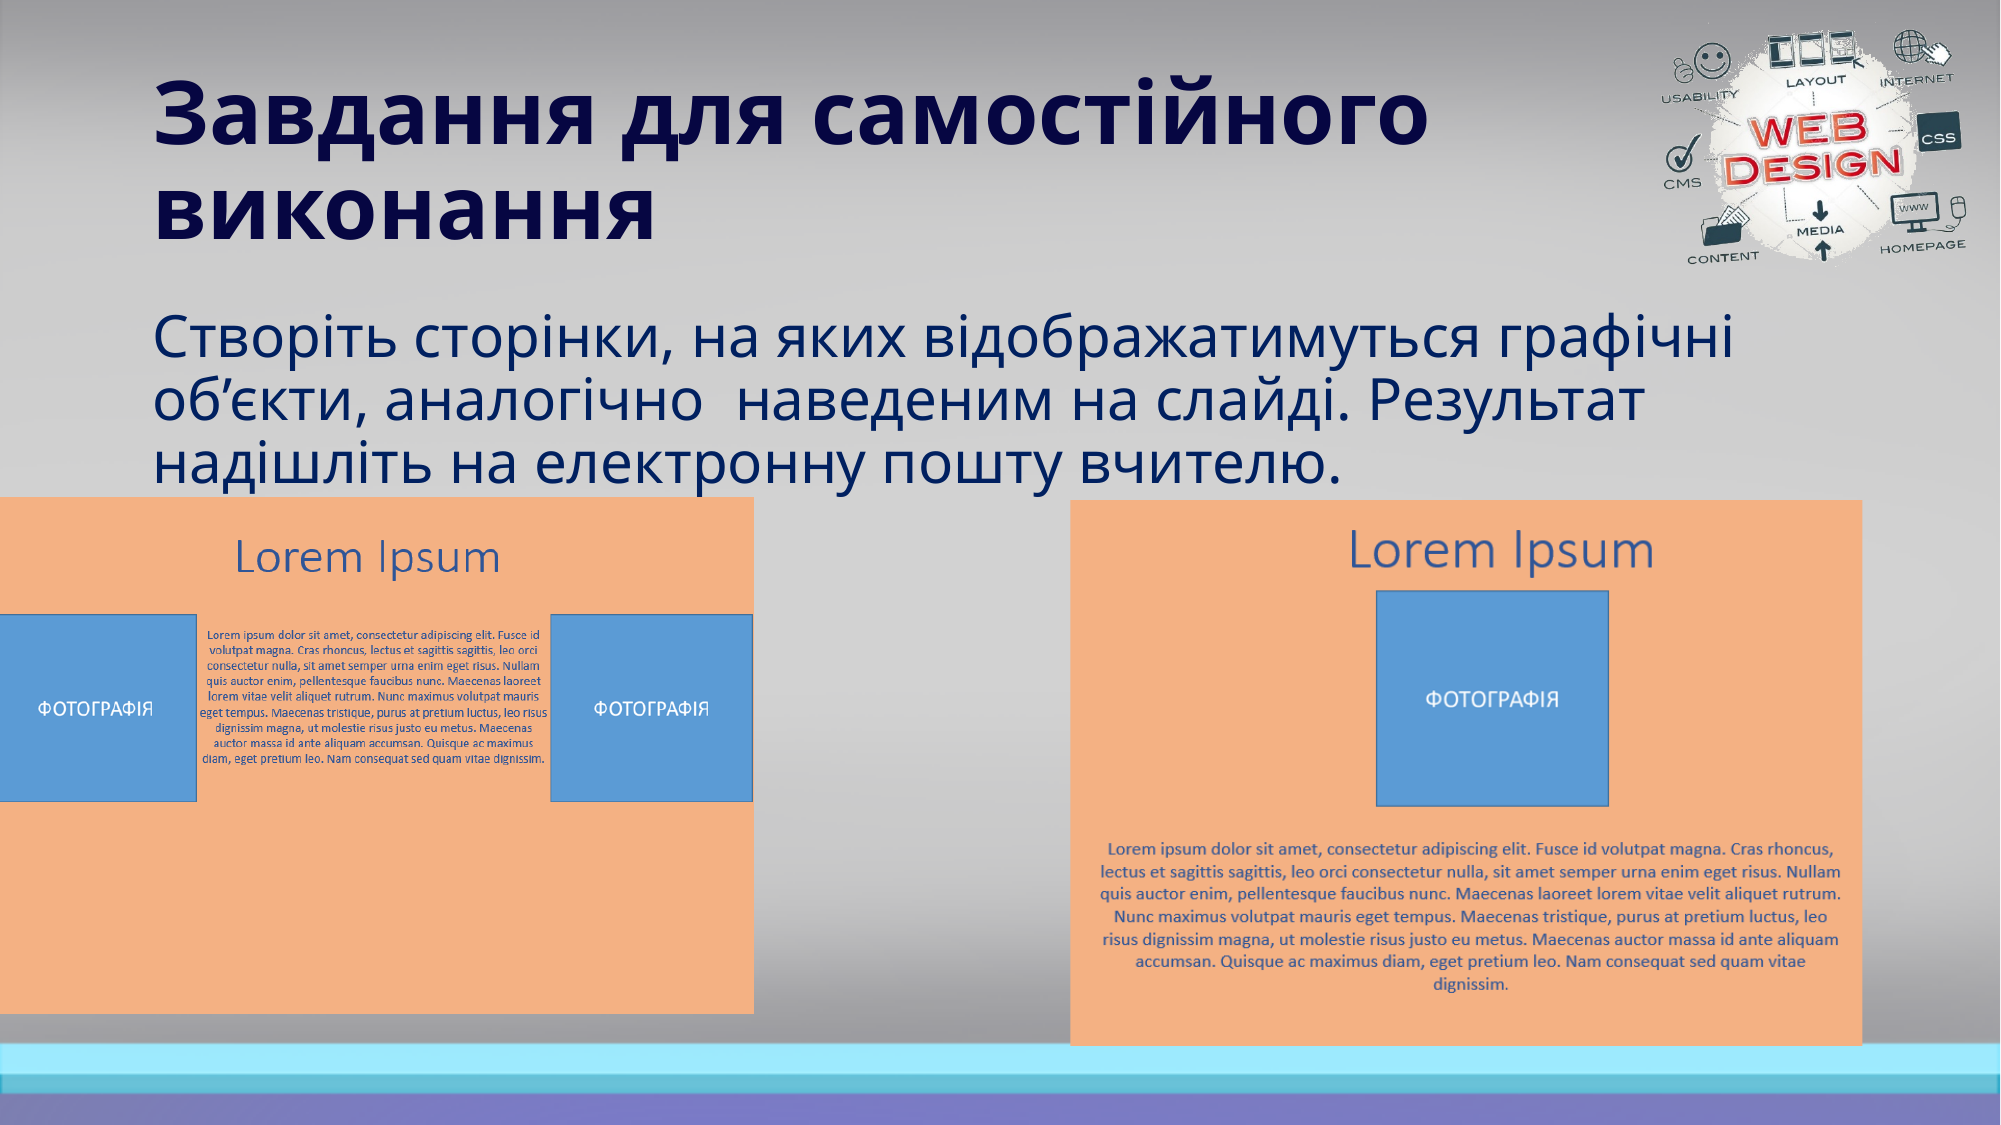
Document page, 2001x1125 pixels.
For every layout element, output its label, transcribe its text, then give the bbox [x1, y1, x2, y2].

title Завдання для самостійного виконання [137, 59, 1644, 267]
picture [0, 0, 2001, 1125]
list Створіть сторінки, на яких відображатимуться графічні об’єкти, аналогічно наведеним на слайді. Результат надішліть на електронну пошту вчителю. [137, 299, 1863, 1014]
